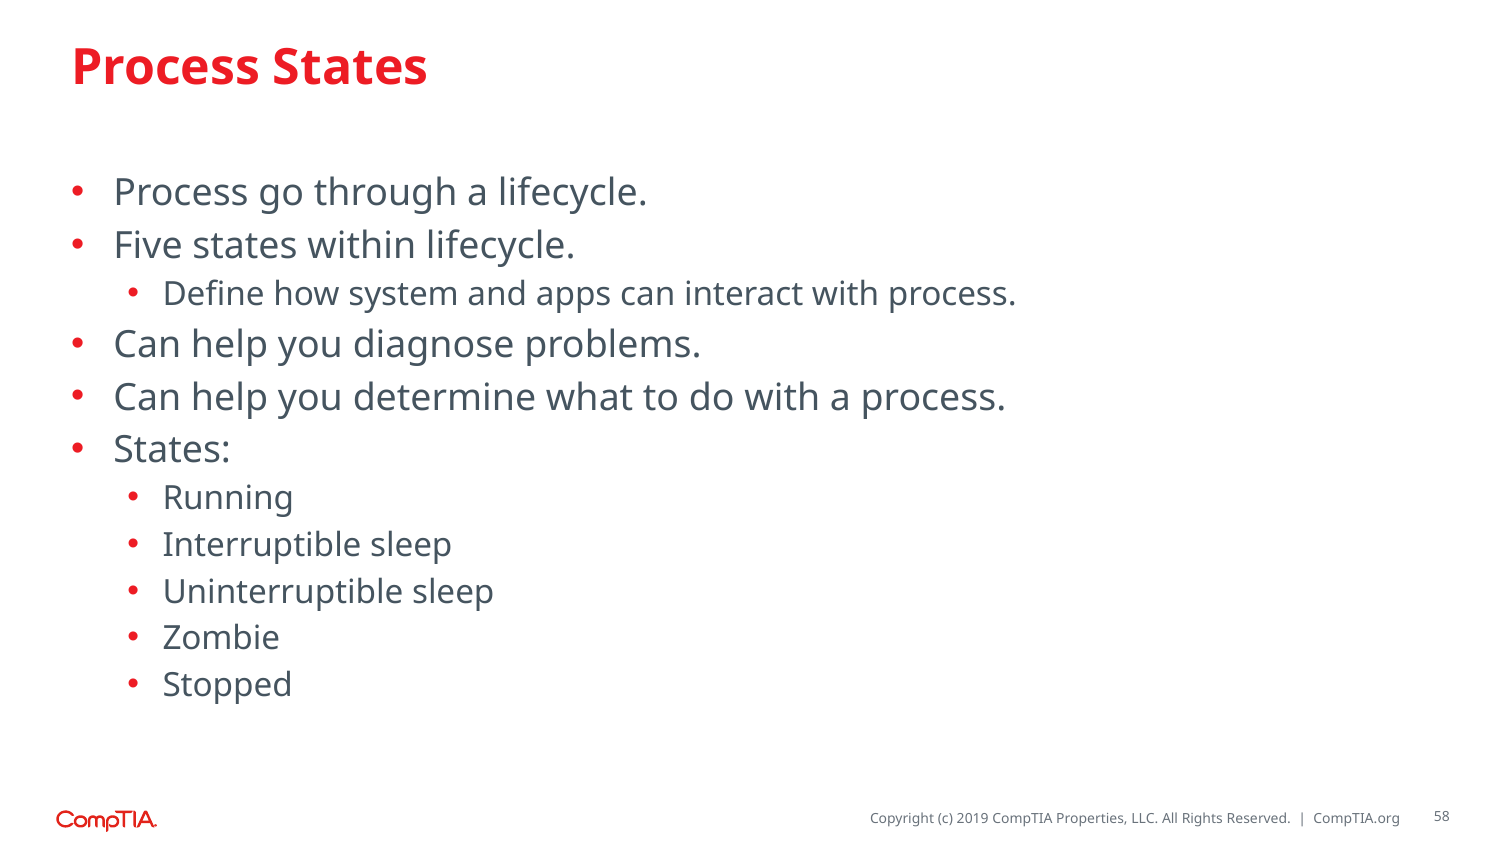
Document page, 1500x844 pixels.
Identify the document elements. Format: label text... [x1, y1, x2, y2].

slide_number 58 [1407, 800, 1450, 835]
list Process go through a lifecycle. Five states within lifecycle. Define how system and apps can interact with process. Can help you diagnose problems. Can help you determine what to do with a process. States: Running Interruptible sleep Uninterruptible sleep Zombie Stopped [56, 160, 1444, 746]
title Process States [56, 12, 1444, 117]
